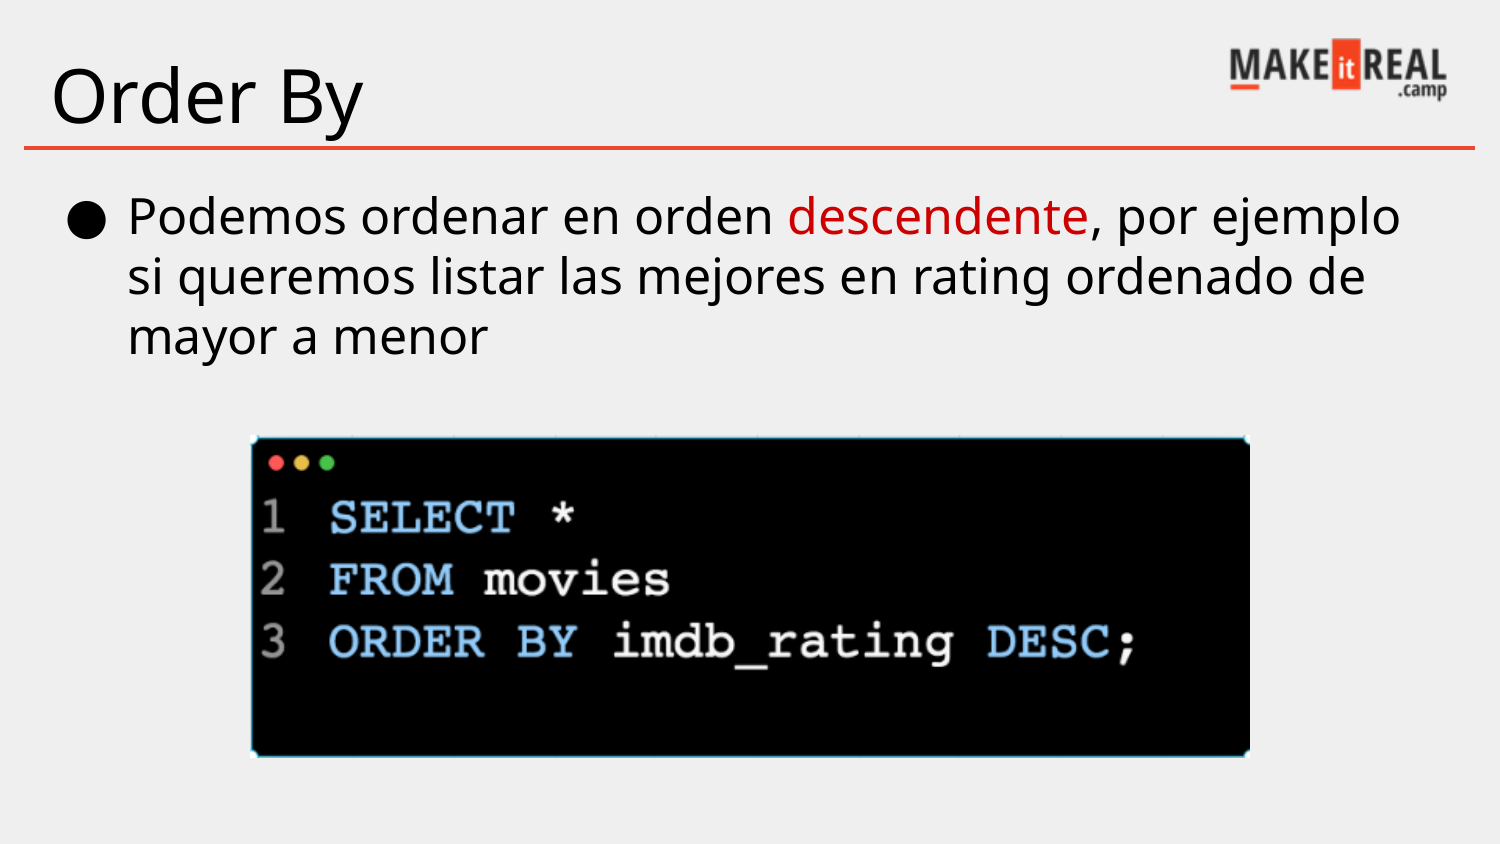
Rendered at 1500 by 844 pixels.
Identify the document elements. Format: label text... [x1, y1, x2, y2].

picture [250, 435, 1250, 758]
picture [1202, 15, 1476, 126]
picture [24, 146, 1476, 151]
text_box Podemos ordenar en orden descendente, por ejemplo si queremos listar las mejores en rating ordenado de mayor a menor [37, 169, 1459, 805]
text_box Order By [35, 33, 1205, 137]
